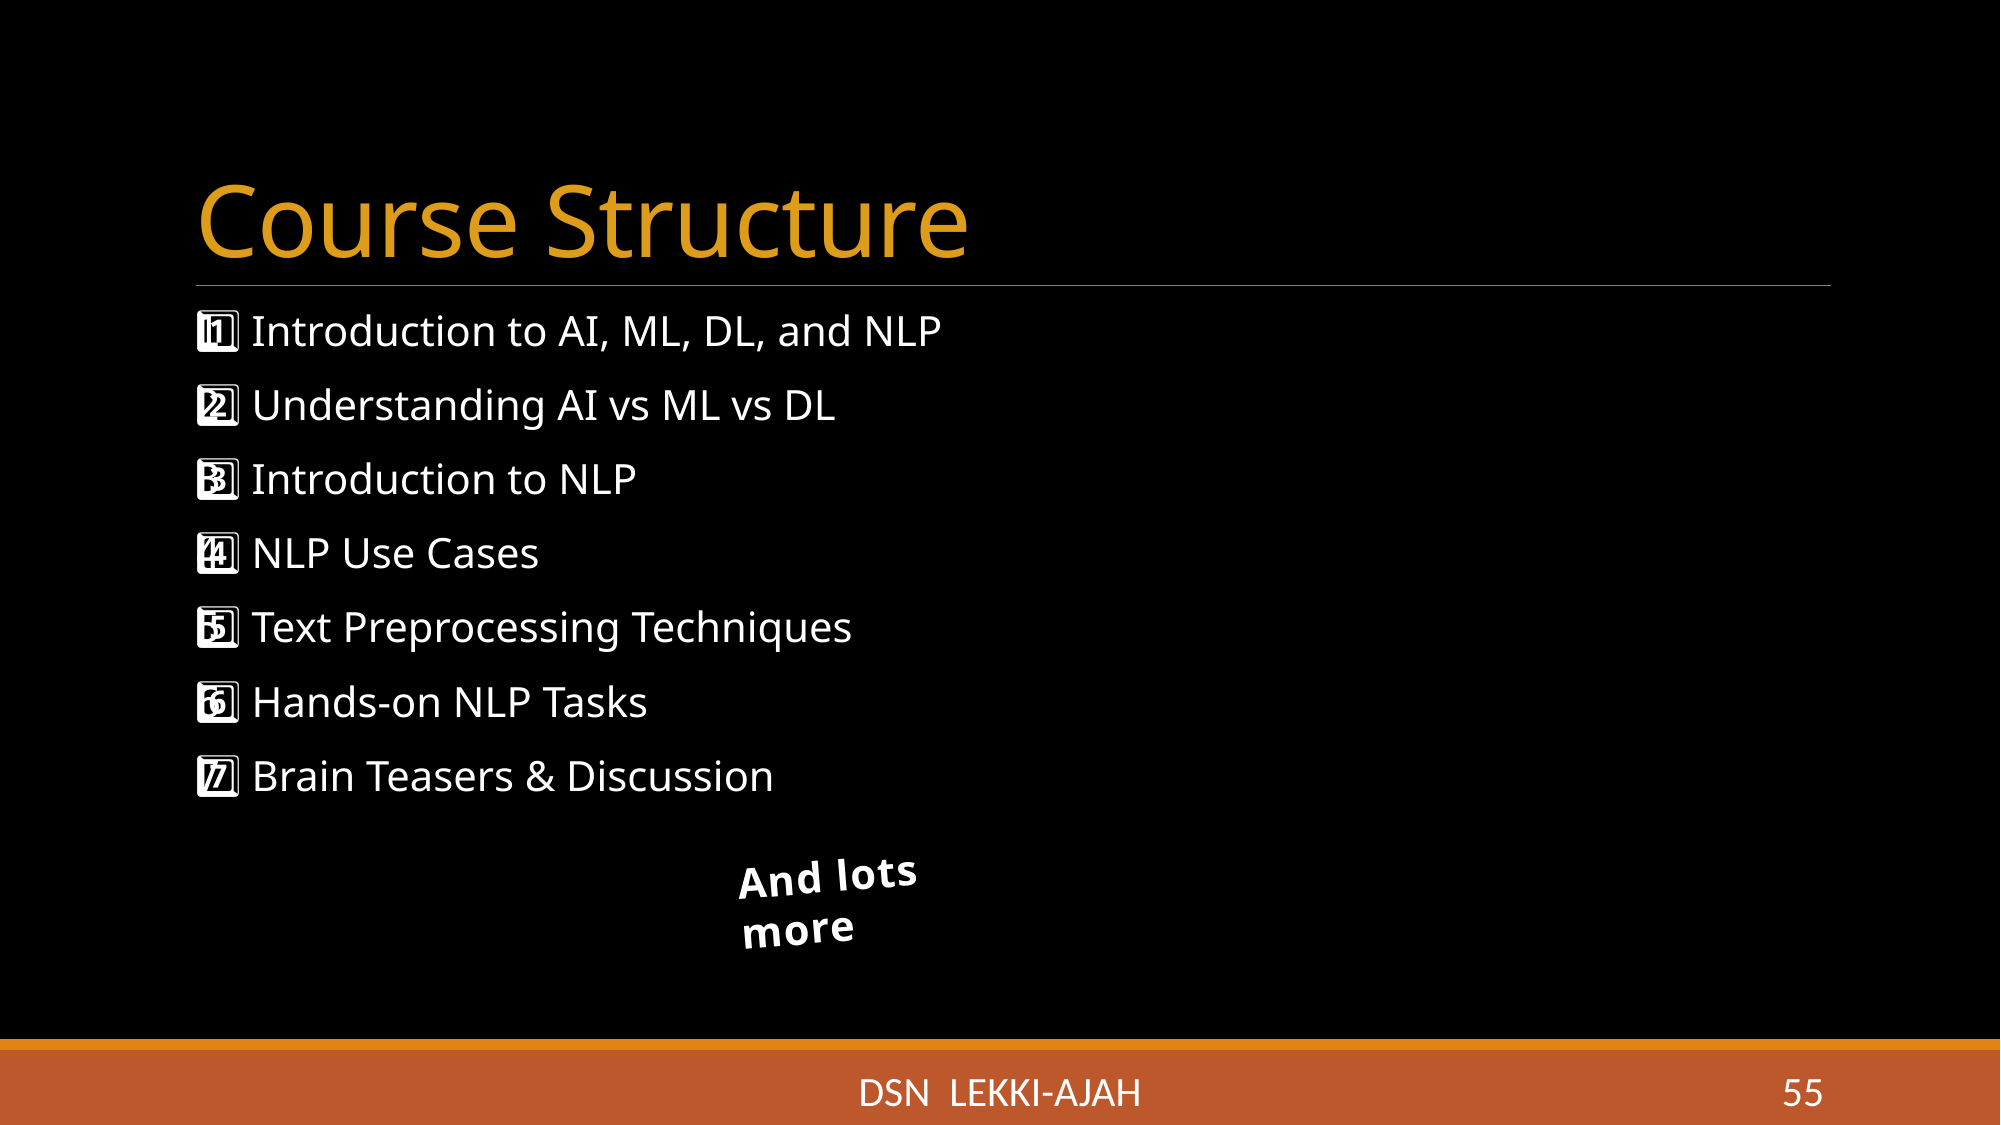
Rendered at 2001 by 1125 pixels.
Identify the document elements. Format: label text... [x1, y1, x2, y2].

slide_number 55 [1624, 1059, 1840, 1120]
title Course Structure [180, 47, 1830, 285]
list 1️⃣ Introduction to AI, ML, DL, and NLP 2️⃣ Understanding AI vs ML vs DL 3️⃣ Introduction to NLP 4️⃣ NLP Use Cases 5️⃣ Text Preprocessing Techniques 6️⃣ Hands-on NLP Tasks 7️⃣ Brain Teasers & Discussion [180, 302, 1830, 963]
footer DSN LEKKI-AJAH [604, 1059, 1396, 1120]
text_box And lots more [720, 825, 1055, 967]
